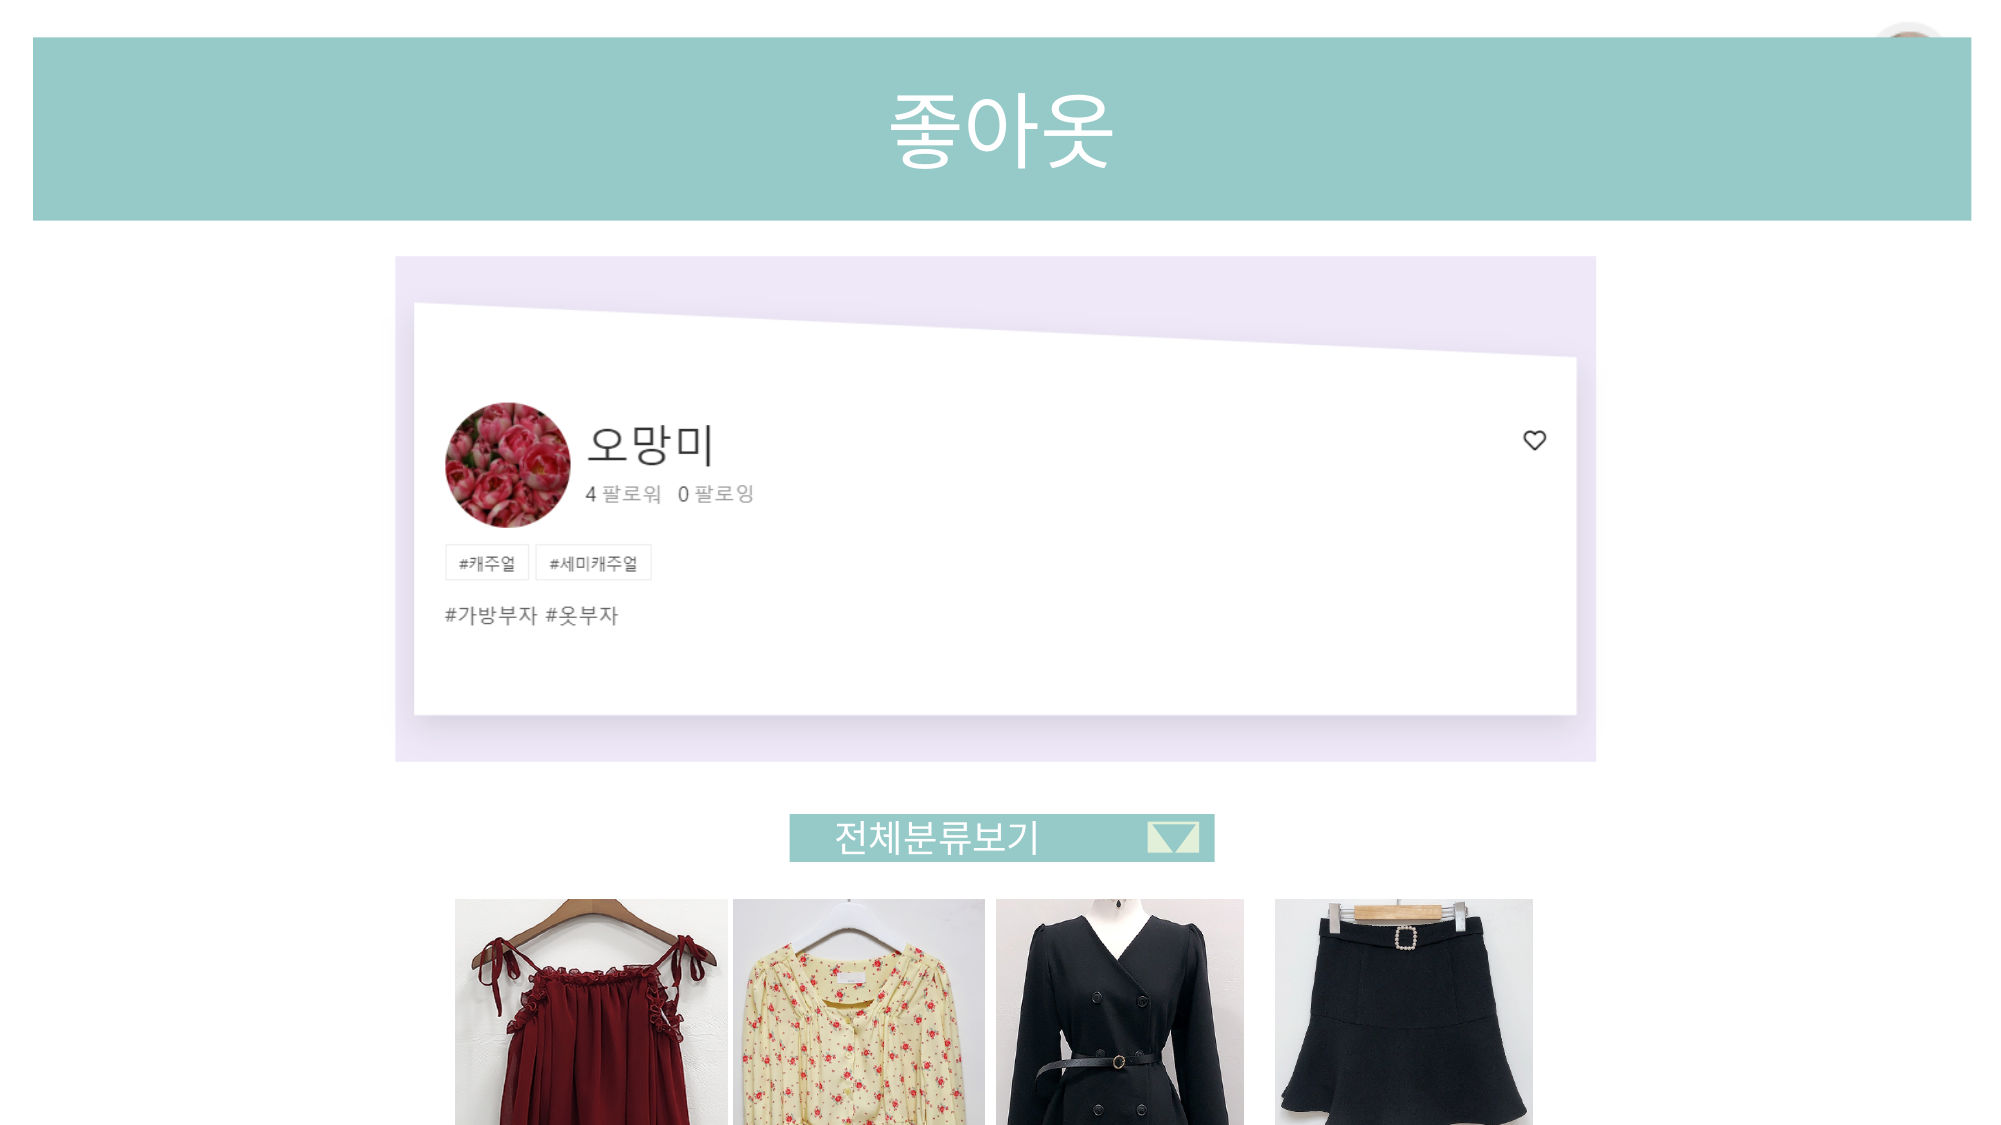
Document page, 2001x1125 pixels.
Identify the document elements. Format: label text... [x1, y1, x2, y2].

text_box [789, 814, 1215, 862]
picture [455, 899, 728, 1125]
picture [378, 235, 1615, 777]
picture [996, 899, 1244, 1125]
picture [733, 899, 985, 1125]
text_box 좋아옷 [32, 36, 1972, 222]
picture [1850, 5, 1971, 124]
picture [1275, 899, 1533, 1125]
